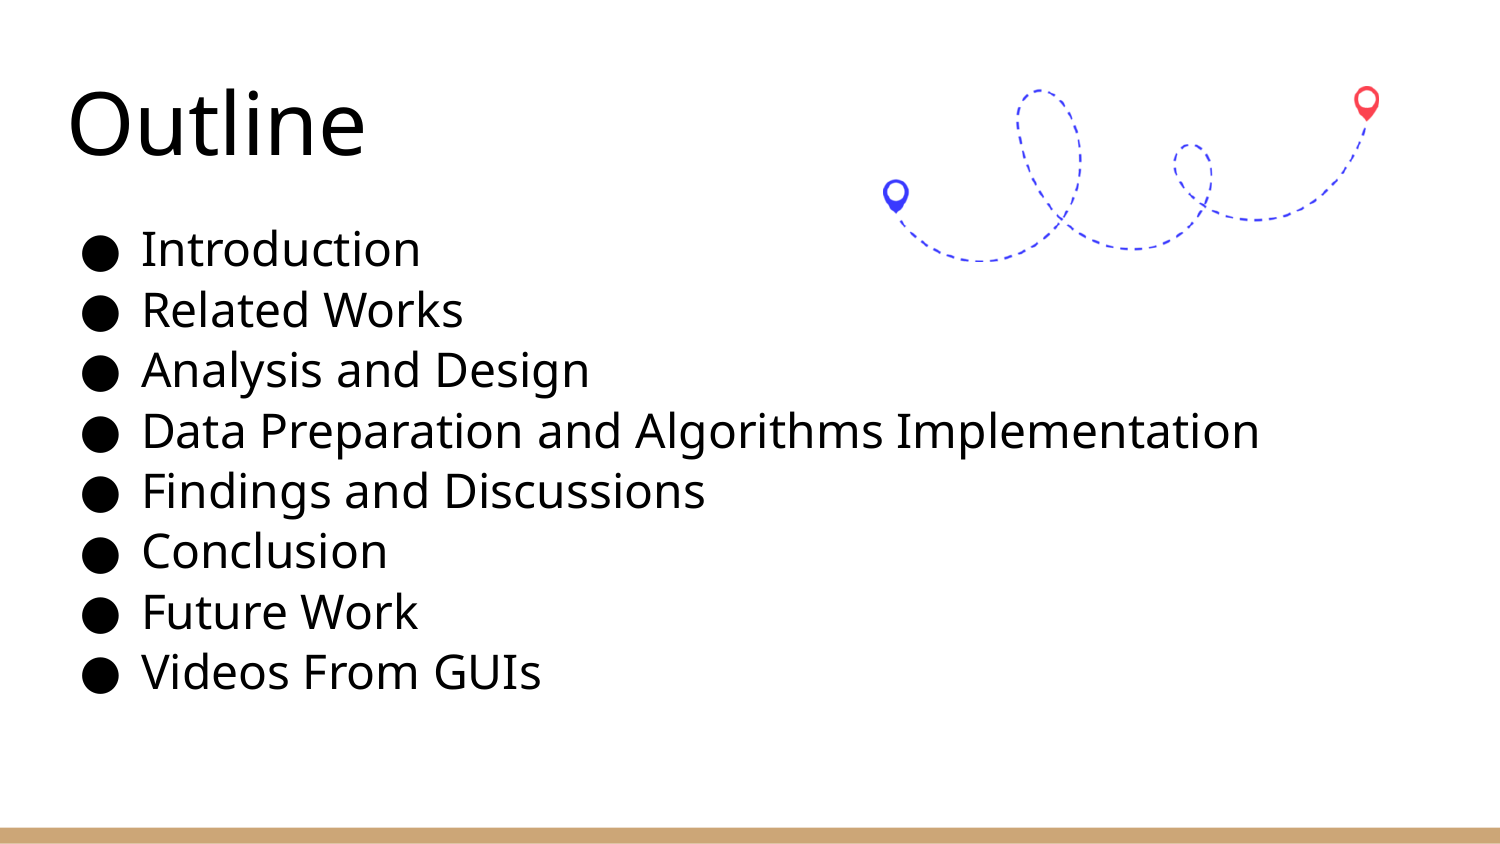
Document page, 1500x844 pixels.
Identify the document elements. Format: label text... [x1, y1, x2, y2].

list Introduction Related Works Analysis and Design Data Preparation and Algorithms Implementation Findings and Discussions Conclusion Future Work Videos From GUIs [51, 200, 1449, 790]
picture [882, 86, 1379, 262]
title Outline [51, 51, 1449, 189]
